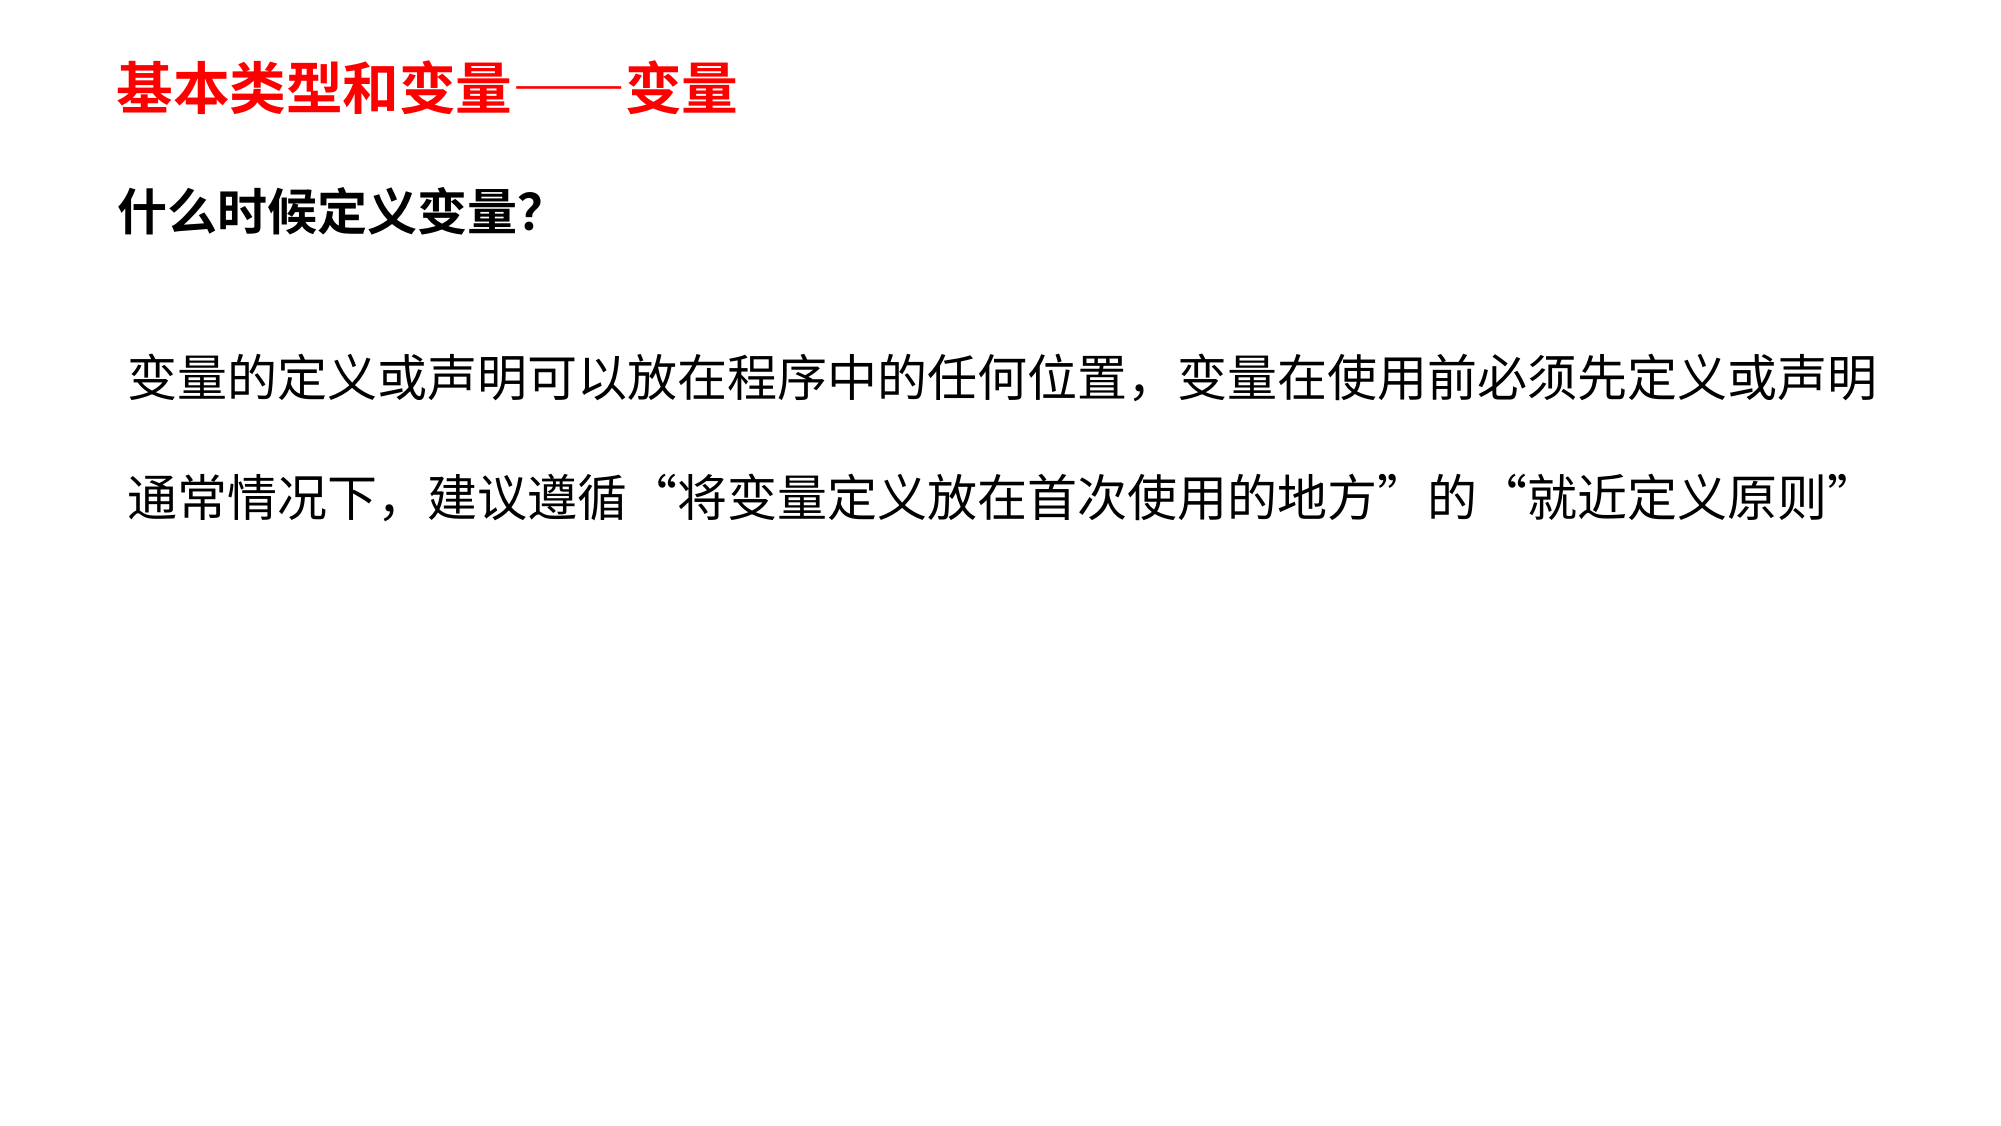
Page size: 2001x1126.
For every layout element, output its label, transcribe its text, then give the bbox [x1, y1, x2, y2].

title 基本类型和变量——变量 [96, 42, 1916, 132]
text_box 变量的定义或声明可以放在程序中的任何位置，变量在使用前必须先定义或声明 通常情况下，建议遵循“将变量定义放在首次使用的地方”的“就近定义原则” [112, 279, 1893, 534]
text_box 什么时候定义变量？ [102, 172, 582, 248]
